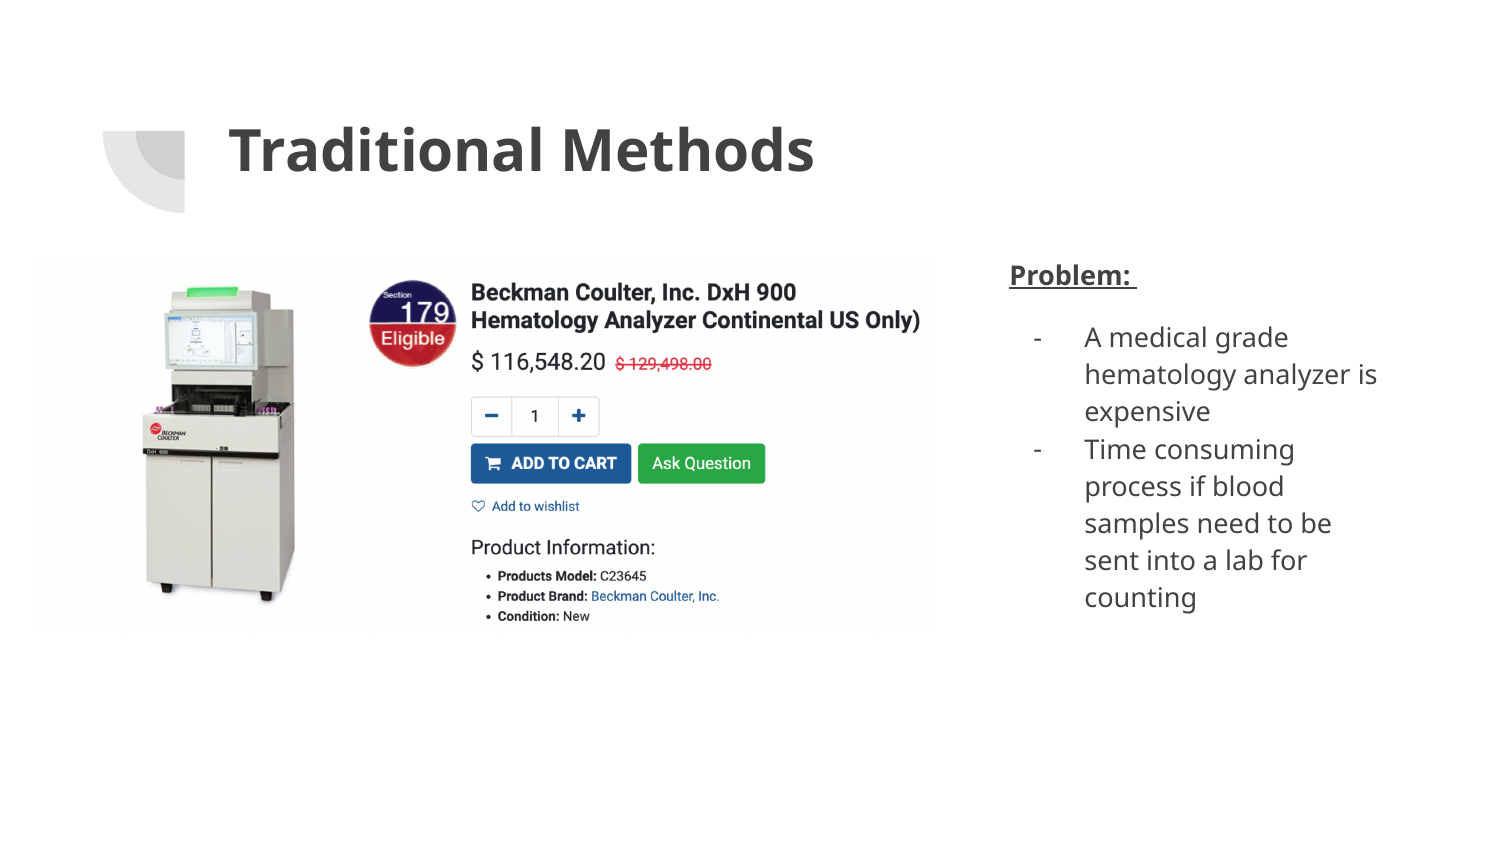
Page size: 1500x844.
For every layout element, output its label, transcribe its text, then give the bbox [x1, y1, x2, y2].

title Traditional Methods [213, 98, 1368, 263]
picture [31, 258, 939, 635]
list Problem: A medical grade hematology analyzer is expensive Time consuming process if blood samples need to be sent into a lab for counting [994, 238, 1396, 656]
